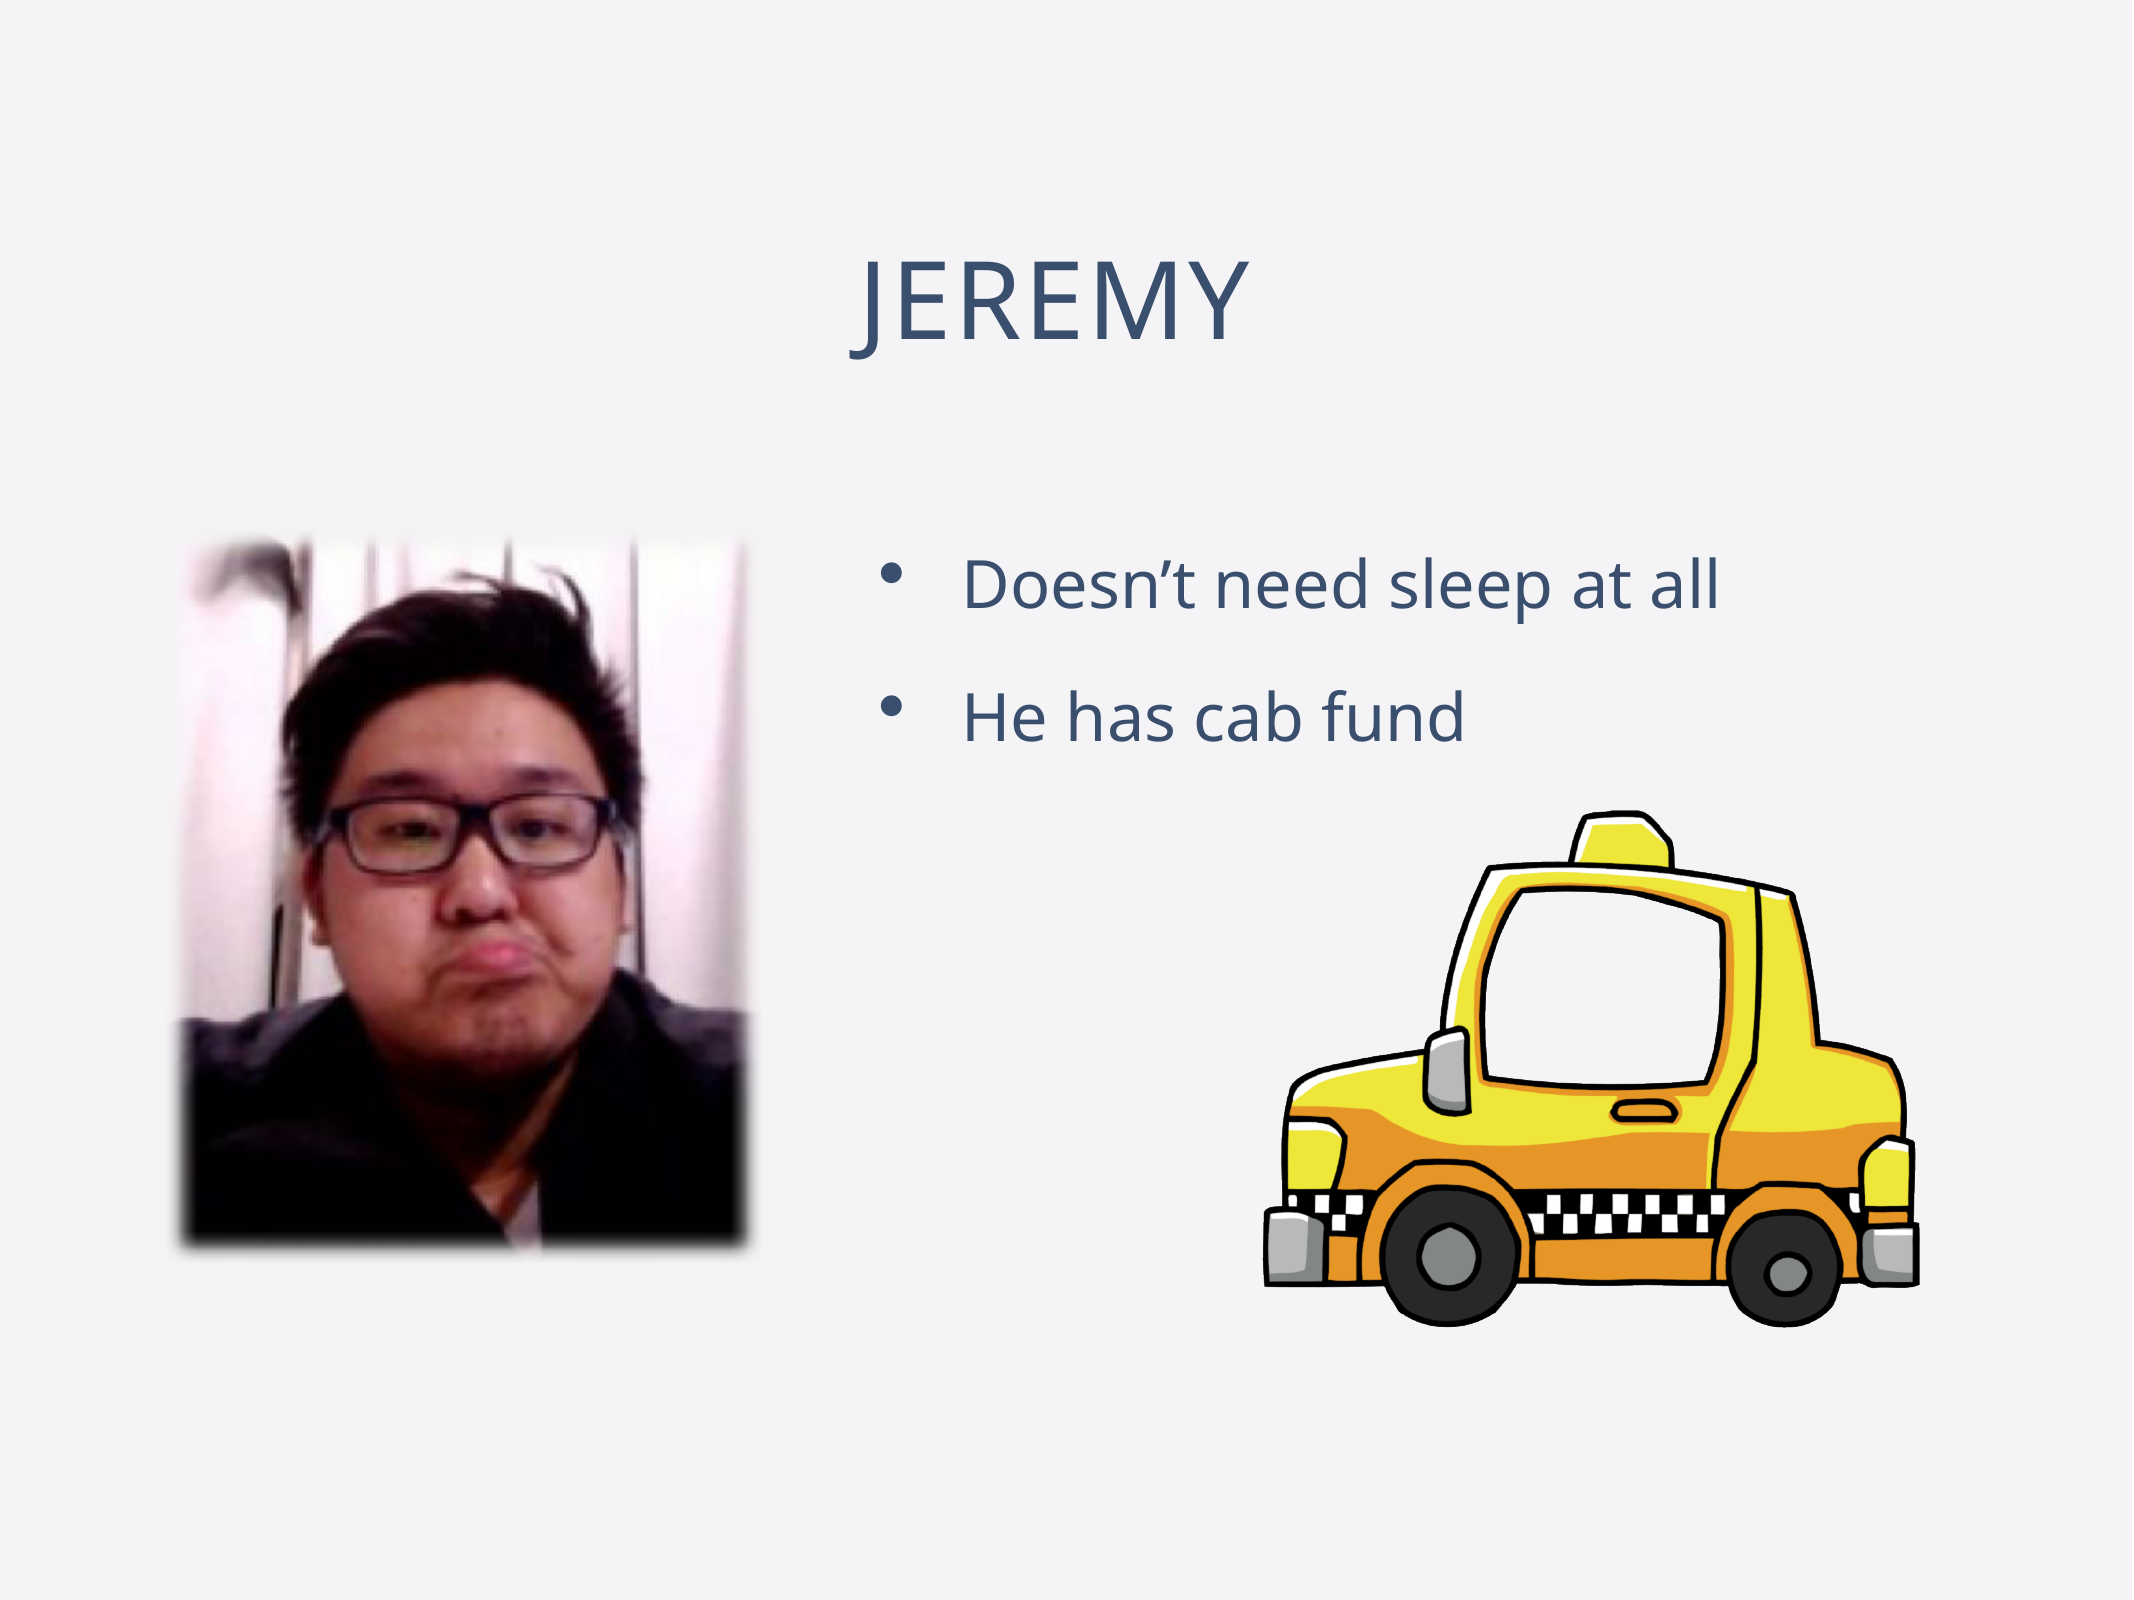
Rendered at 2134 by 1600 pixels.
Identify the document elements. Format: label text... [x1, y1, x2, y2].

text_box Doesn’t need sleep at all He has cab fund [818, 532, 1920, 897]
picture [164, 528, 764, 1264]
picture [1261, 809, 1920, 1329]
title jeremy [72, 99, 2038, 361]
